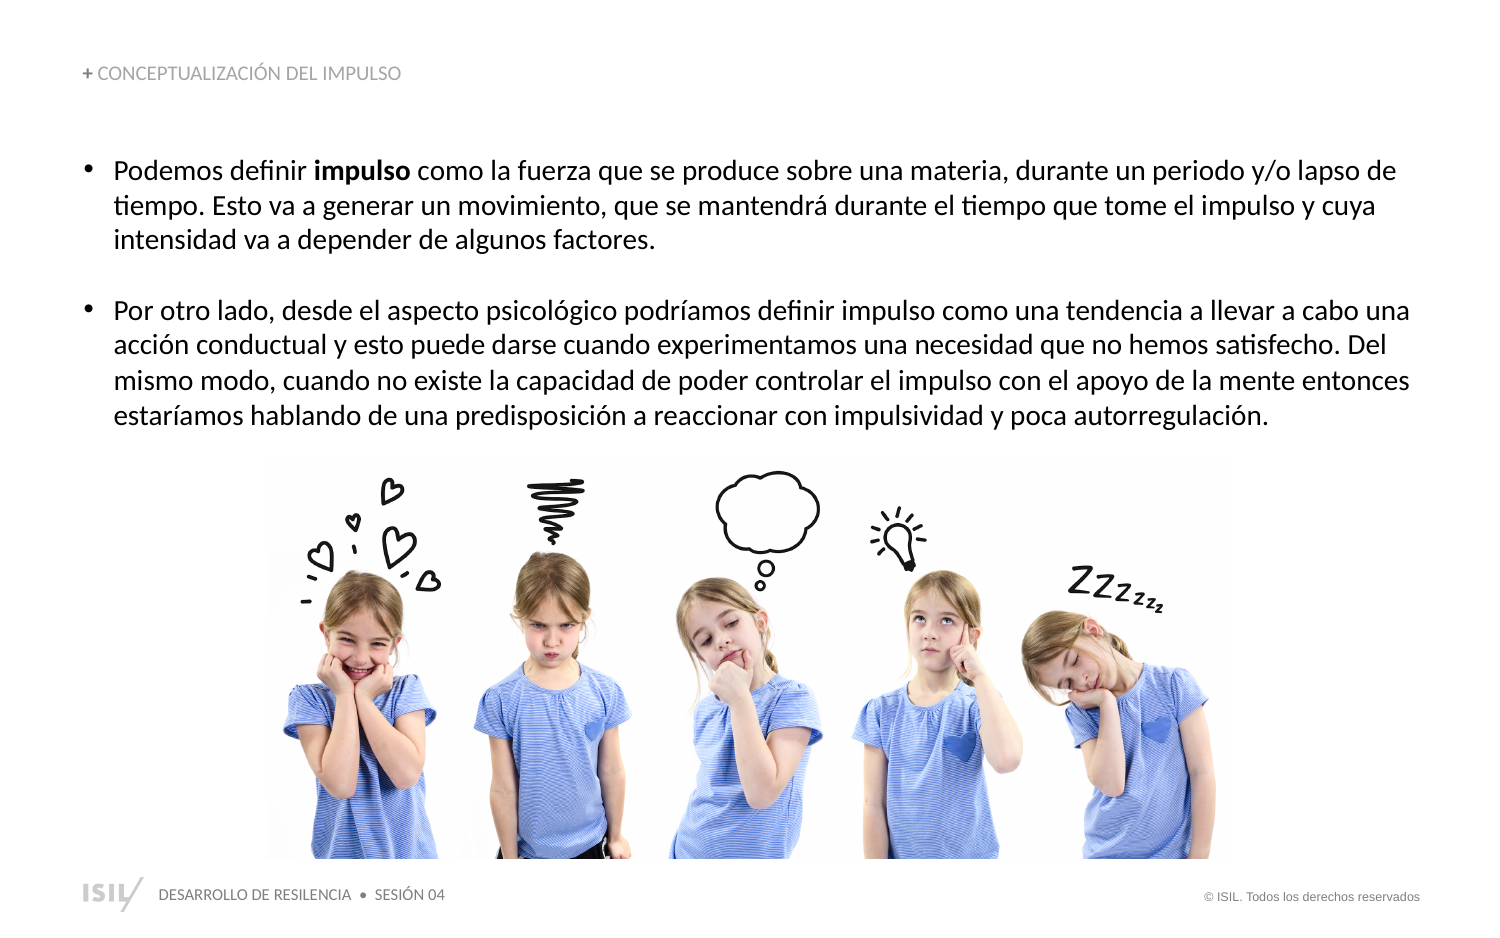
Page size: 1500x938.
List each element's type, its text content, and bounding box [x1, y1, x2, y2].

picture [266, 457, 1234, 859]
text_box Podemos definir impulso como la fuerza que se produce sobre una materia, durante un periodo y/o lapso de tiempo. Esto va a generar un movimiento, que se mantendrá durante el tiempo que tome el impulso y cuya intensidad va a depender de algunos factores. Por otro lado, desde el aspecto psicológico podríamos definir impulso como una tendencia a llevar a cabo una acción conductual y esto puede darse cuando experimentamos una necesidad que no hemos satisfecho. Del mismo modo, cuando no existe la capacidad de poder controlar el impulso con el apoyo de la mente entonces estaríamos hablando de una predisposición a reaccionar con impulsividad y poca autorregulación. [83, 151, 1425, 431]
text_box + CONCEPTUALIZACIÓN DEL IMPULSO [82, 61, 482, 85]
